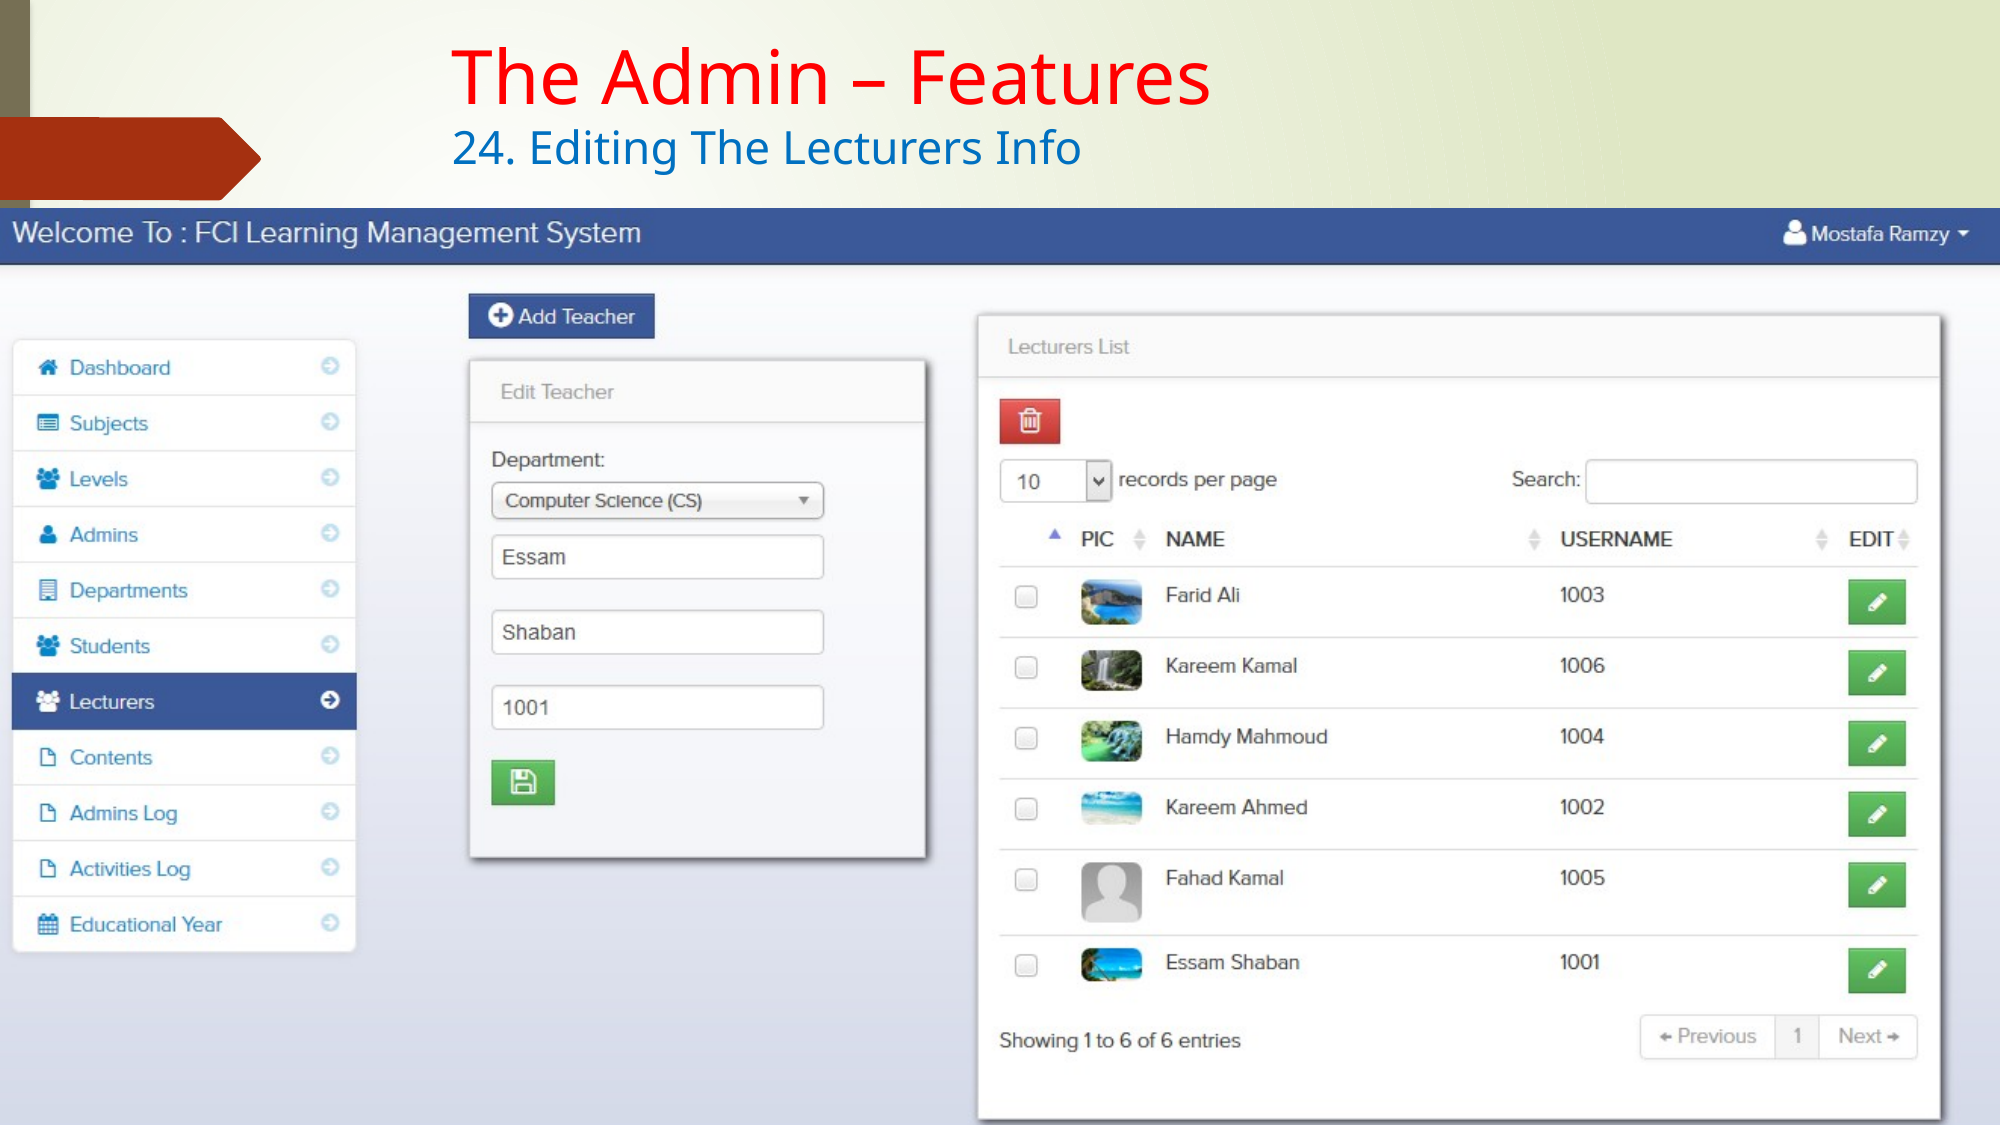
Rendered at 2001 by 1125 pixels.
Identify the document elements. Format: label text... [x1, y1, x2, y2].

title The Admin – Features 24. Editing The Lecturers Info [436, 21, 1903, 183]
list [0, 208, 2000, 1125]
